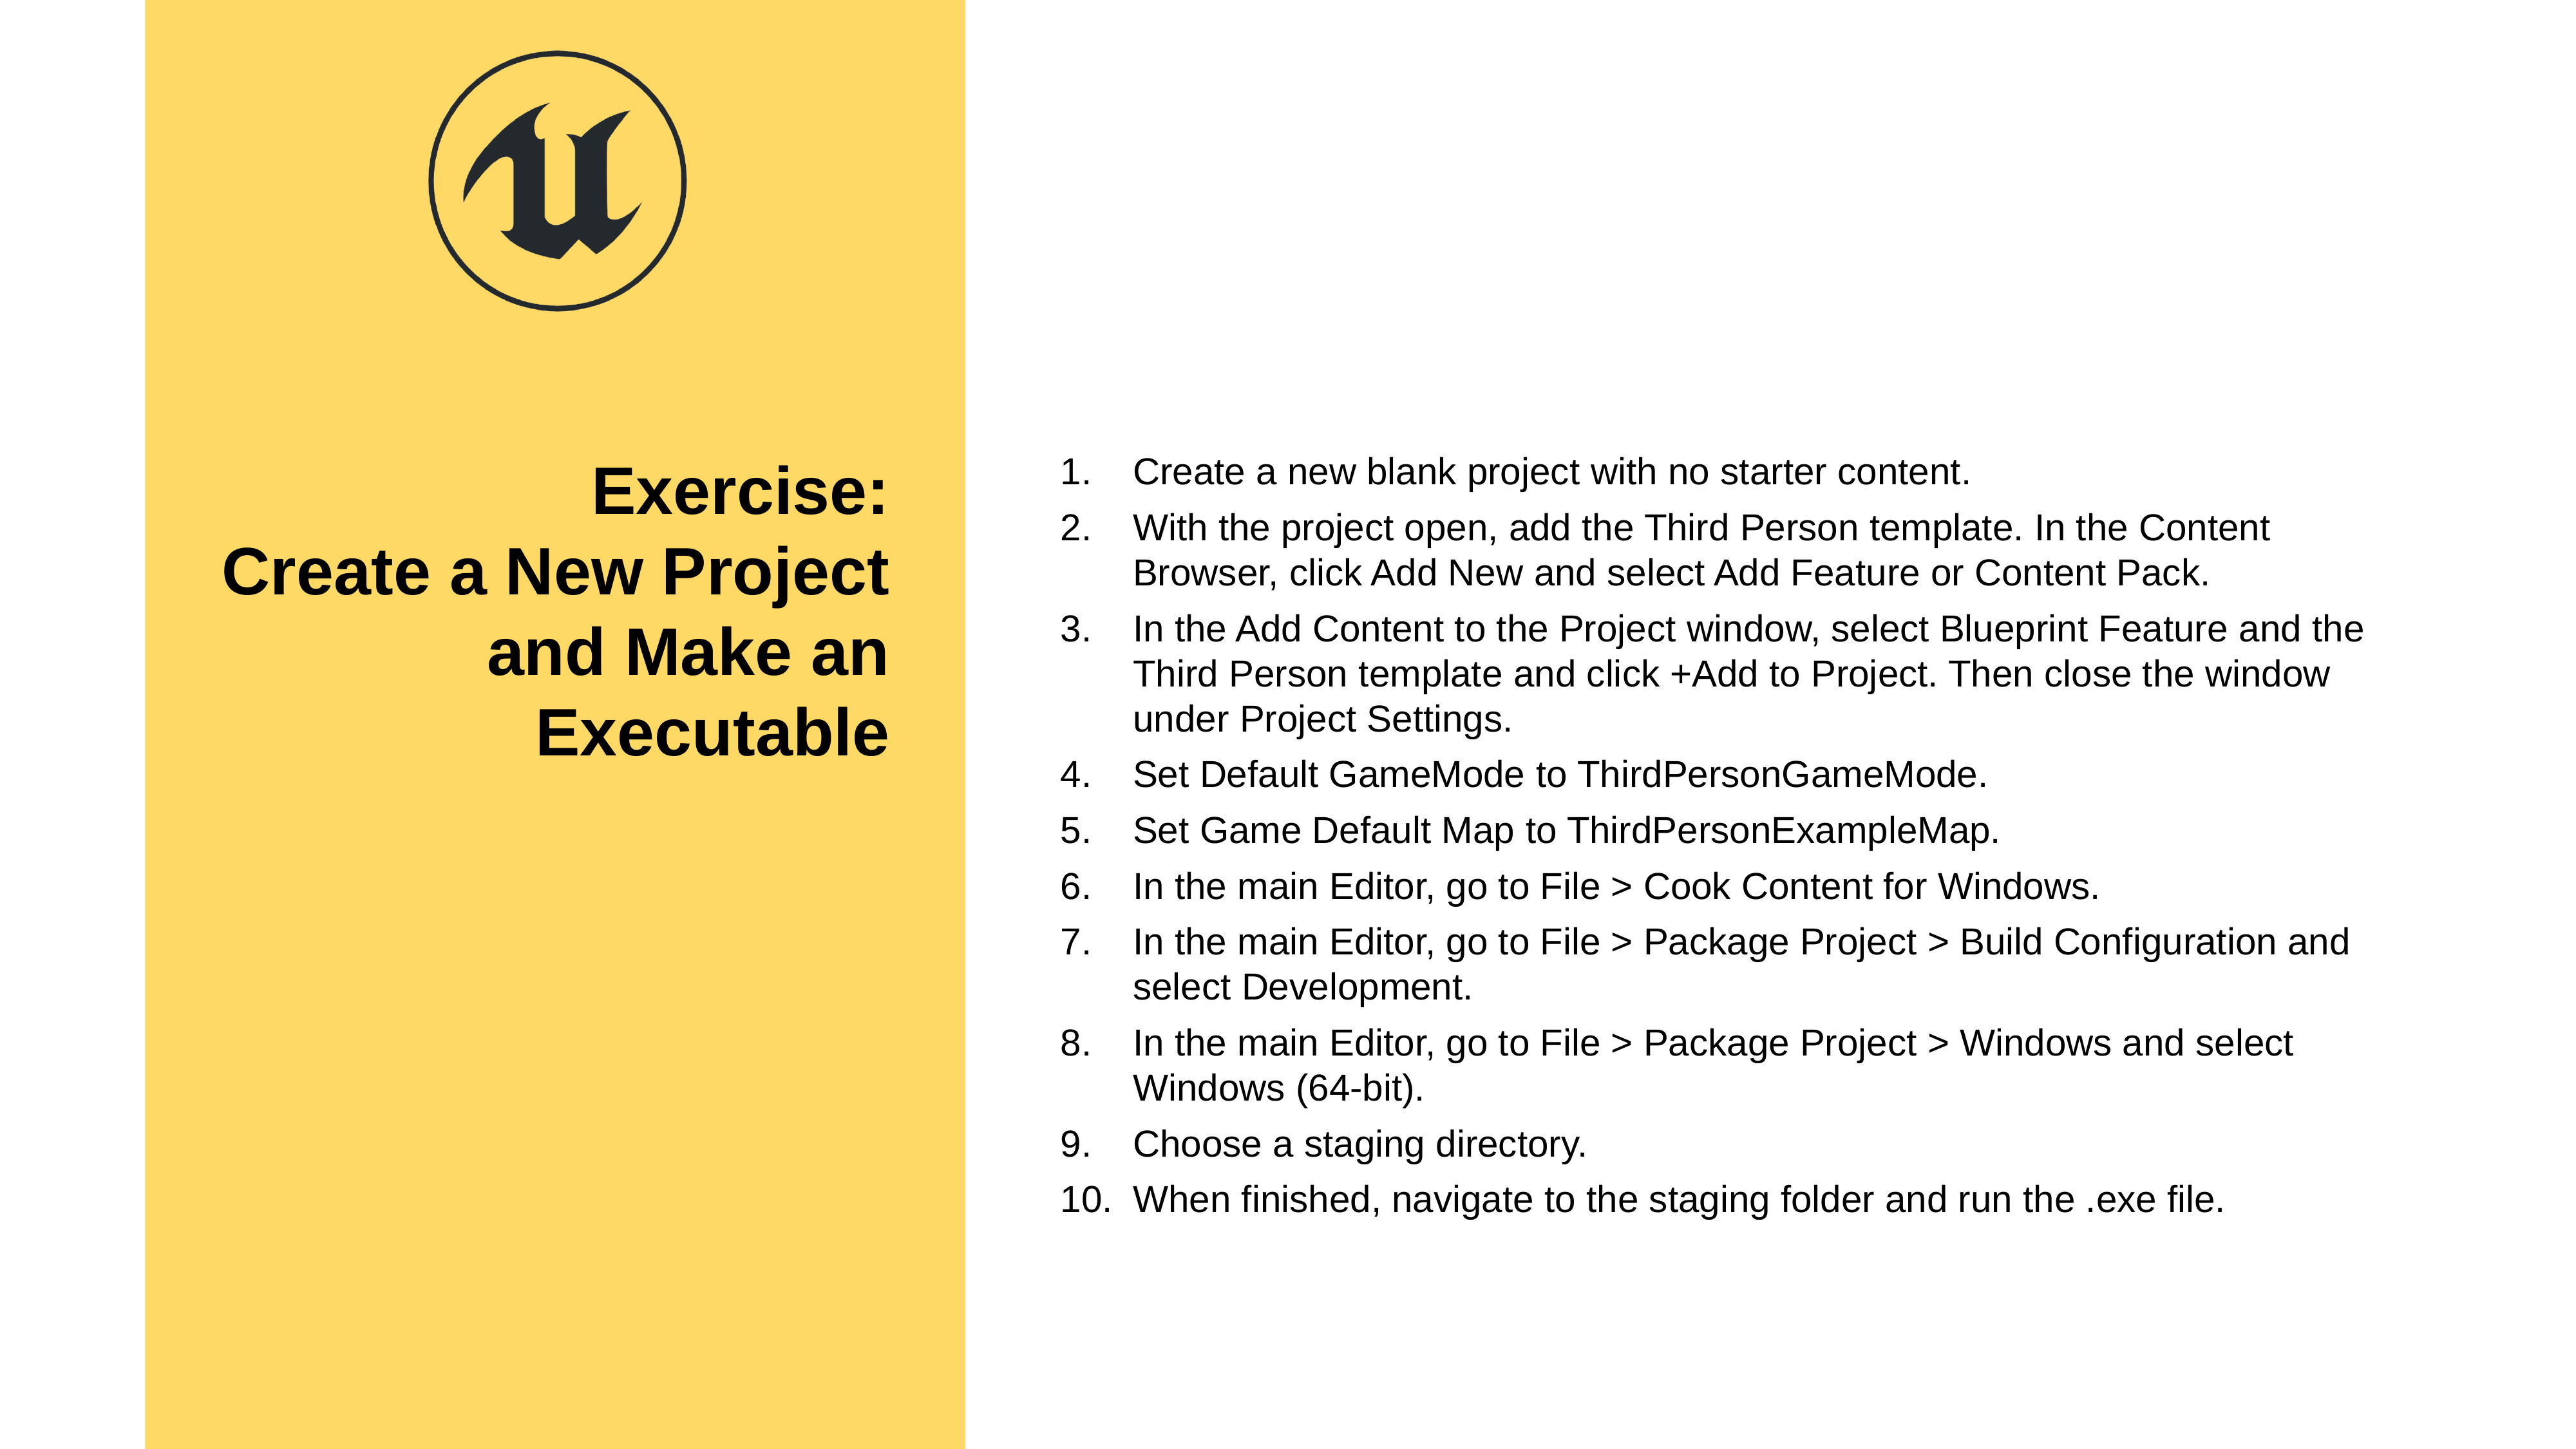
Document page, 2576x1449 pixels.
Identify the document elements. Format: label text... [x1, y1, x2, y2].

text_box Exercise: Create a New Project and Make an Executable [201, 442, 896, 775]
text_box [145, 0, 966, 1449]
picture [419, 41, 697, 325]
text_box Create a new blank project with no starter content. With the project open, add the Third Person template. In the Content Browser, click Add New and select Add Feature or Content Pack. In the Add Content to the Project window, select Blueprint Feature and the Third Person template and click +Add to Project. Then close the window under Project Settings. Set Default GameMode to ThirdPersonGameMode. Set Game Default Map to ThirdPersonExampleMap. In the main Editor, go to File > Cook Content for Windows. In the main Editor, go to File > Package Project > Build Configuration and select Development. In the main Editor, go to File > Package Project > Windows and select Windows (64-bit). Choose a staging directory. When finished, navigate to the staging folder and run the .exe file. [1055, 442, 2397, 1264]
